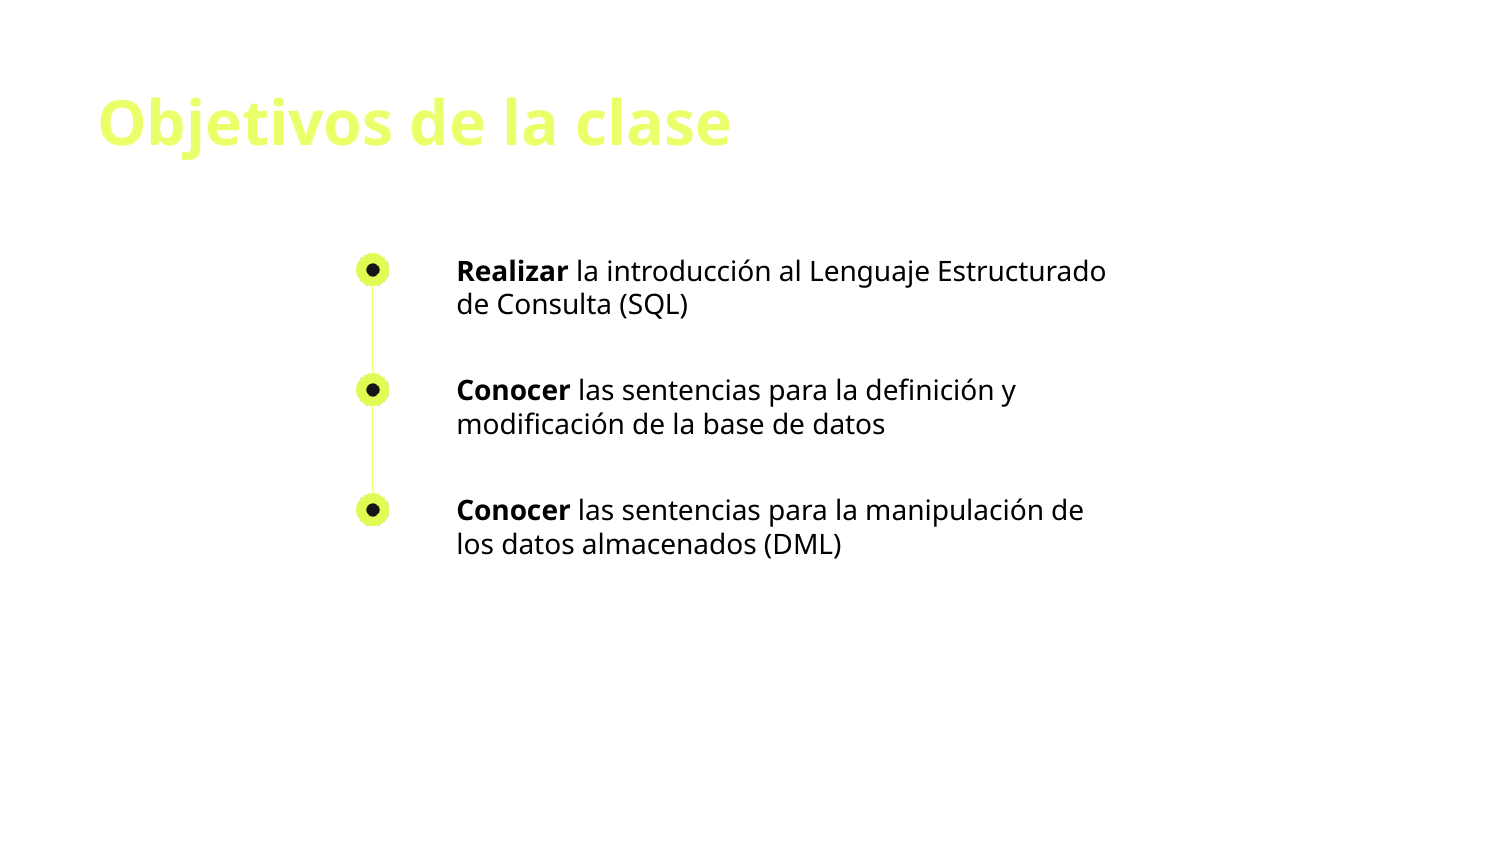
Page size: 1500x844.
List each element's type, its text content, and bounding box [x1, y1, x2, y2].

text_box Conocer las sentencias para la manipulación de los datos almacenados (DML) [441, 477, 1144, 576]
picture [356, 373, 389, 407]
text_box Realizar la introducción al Lenguaje Estructurado de Consulta (SQL) [441, 238, 1144, 336]
picture [356, 253, 389, 287]
text_box Conocer las sentencias para la definición y modificación de la base de datos [441, 357, 1144, 455]
text_box Objetivos de la clase [82, 76, 1418, 175]
picture [356, 493, 389, 527]
